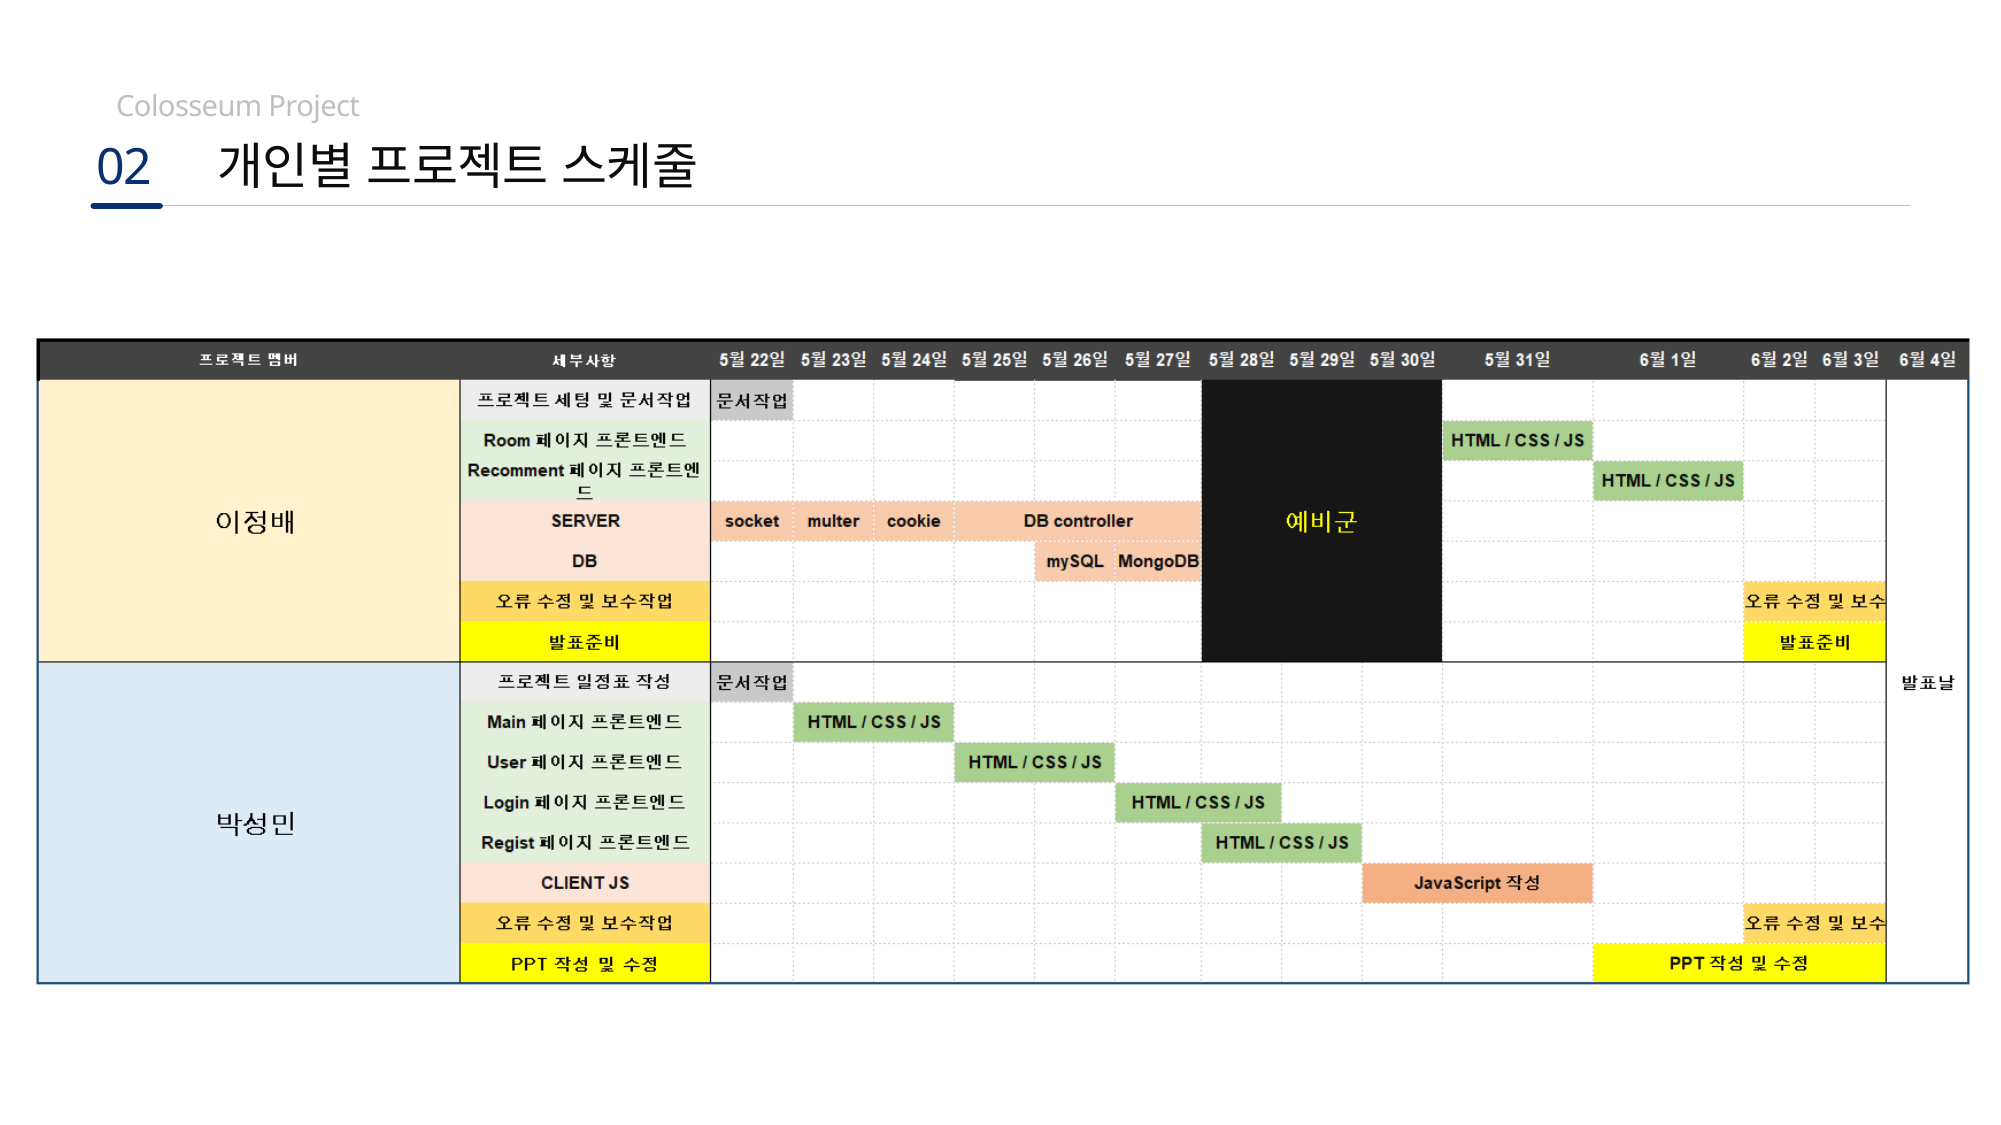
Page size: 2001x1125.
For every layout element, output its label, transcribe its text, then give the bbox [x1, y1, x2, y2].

picture [32, 335, 1973, 990]
text_box 개인별 프로젝트 스케줄 [217, 134, 699, 195]
text_box 02 [96, 134, 153, 195]
text_box Colosseum Project [115, 87, 361, 123]
